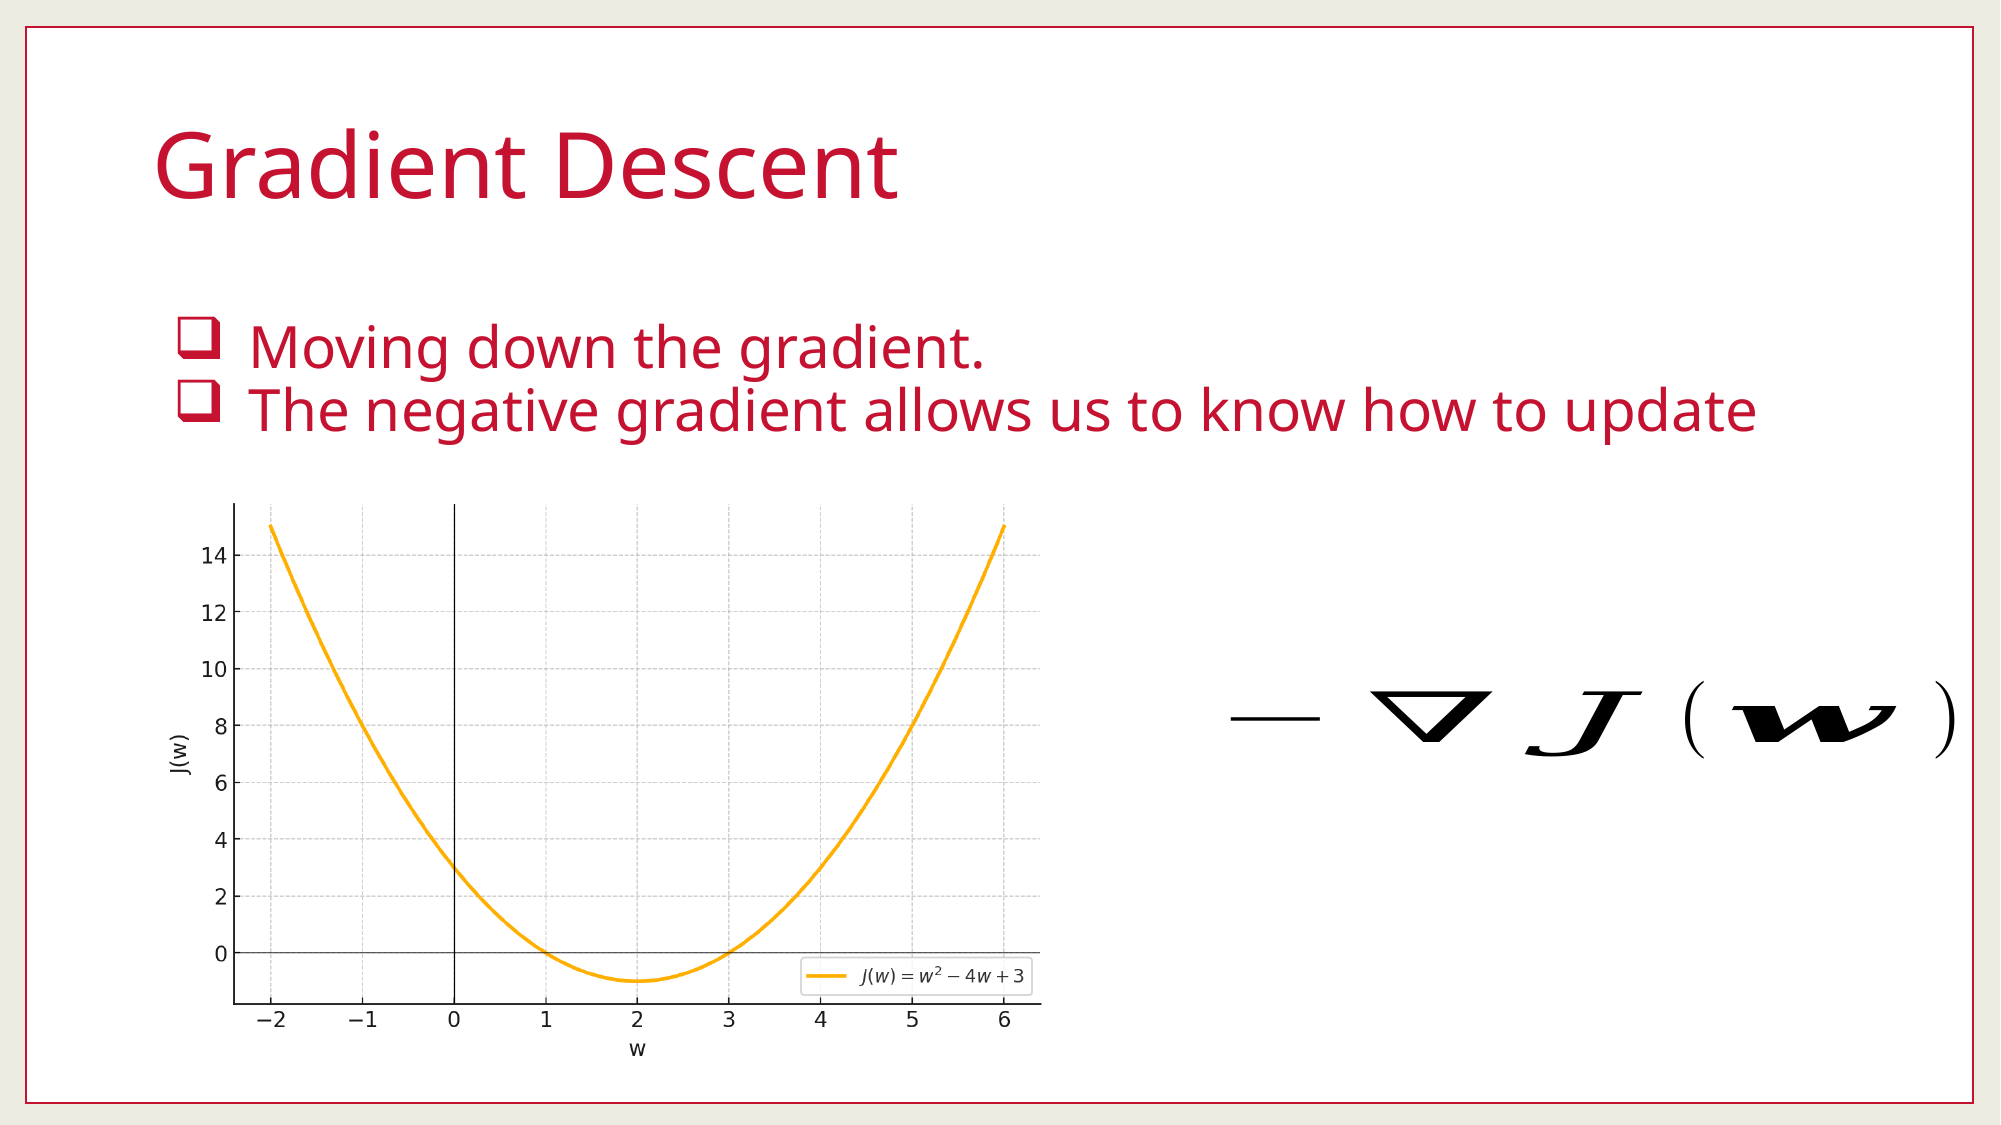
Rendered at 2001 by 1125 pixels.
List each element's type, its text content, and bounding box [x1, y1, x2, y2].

title Gradient Descent [137, 59, 1863, 278]
picture [158, 502, 1053, 1073]
